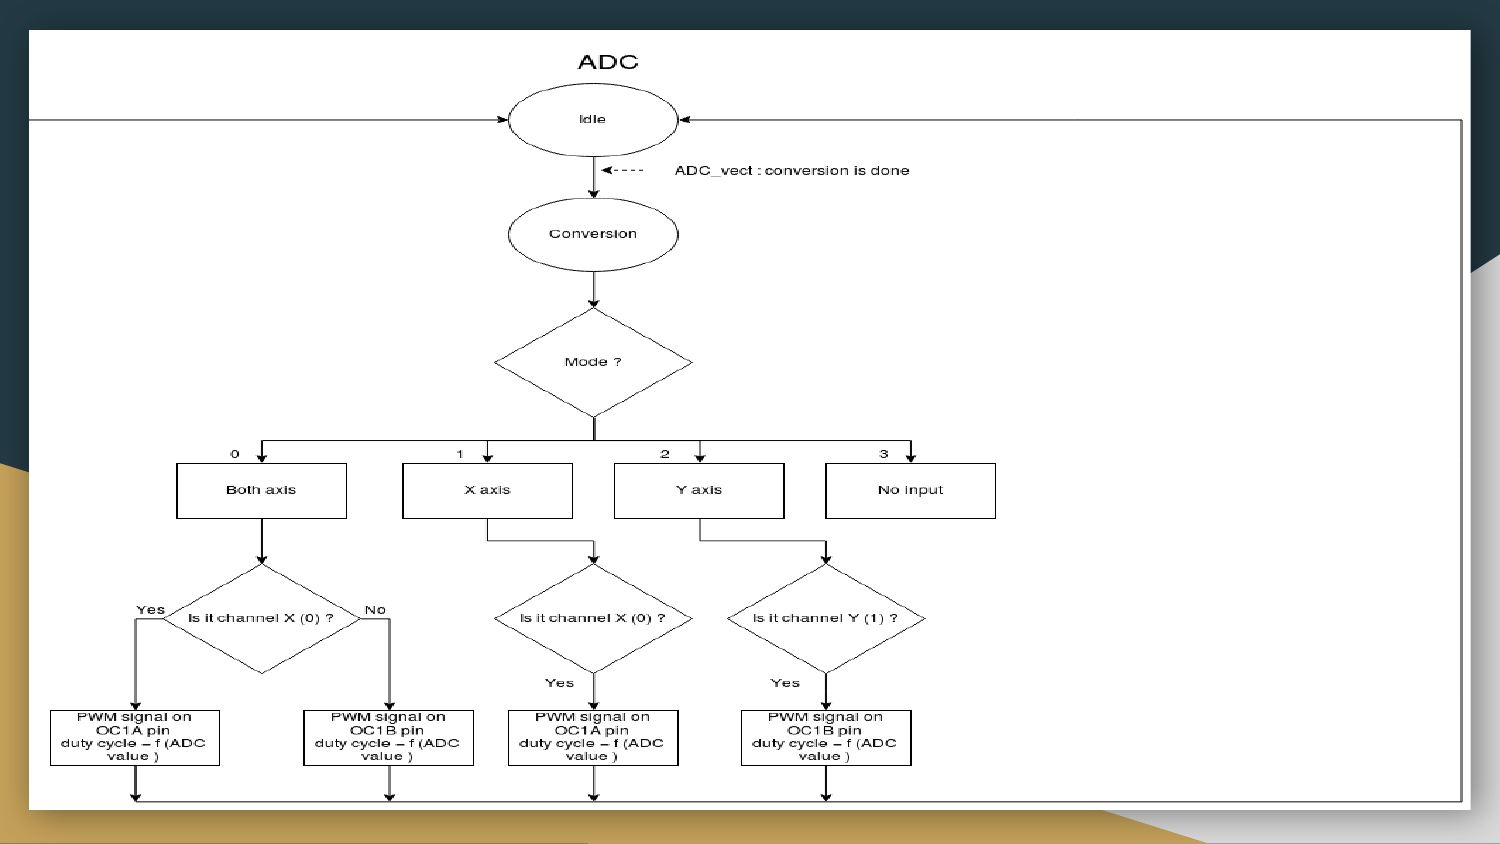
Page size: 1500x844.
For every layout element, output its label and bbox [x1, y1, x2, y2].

picture [28, 30, 1471, 813]
